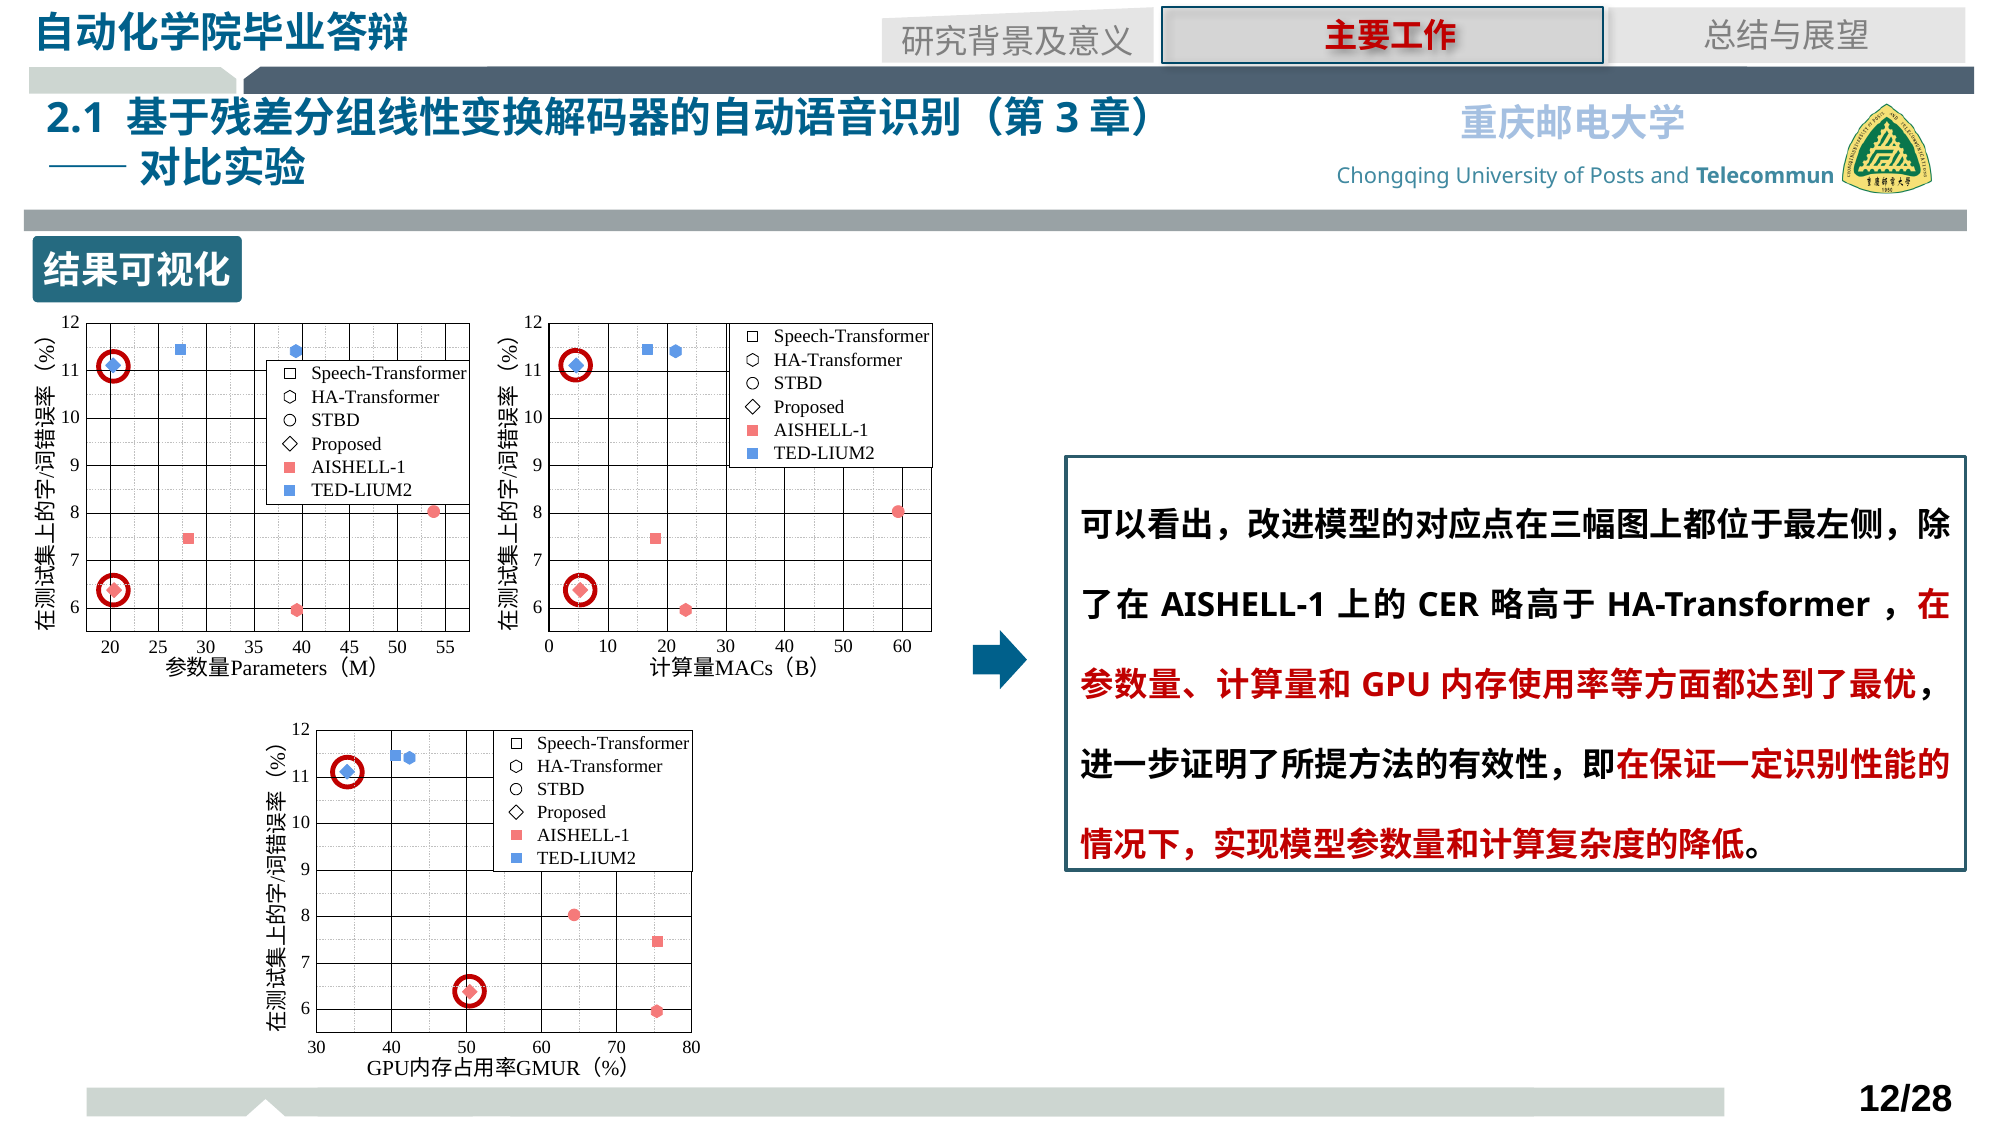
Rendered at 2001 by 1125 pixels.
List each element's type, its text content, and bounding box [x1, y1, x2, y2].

text_box [1160, 7, 1309, 65]
text_box 2.1 基于残差分组线性变换解码器的自动语音识别（第3章） ——对比实验 [31, 124, 1231, 207]
picture [1836, 103, 1937, 194]
picture [30, 307, 935, 1083]
text_box 主要工作 [1309, 7, 1593, 62]
text_box 可以看出，改进模型的对应点在三幅图上都位于最左侧，除了在AISHELL-1上的CER略高于HA-Transformer，在参数量、计算量和GPU内存使用率等方面都达到了最优，进一步证明了所提方法的有效性，即在保证一定识别性能的情况下，实现模型参数量和计算复杂度的降低。 [1065, 456, 1966, 871]
text_box [970, 628, 1029, 692]
text_box 研究背景及意义 [879, 7, 1156, 65]
text_box 结果可视化 [30, 233, 245, 305]
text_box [1608, 6, 1966, 64]
